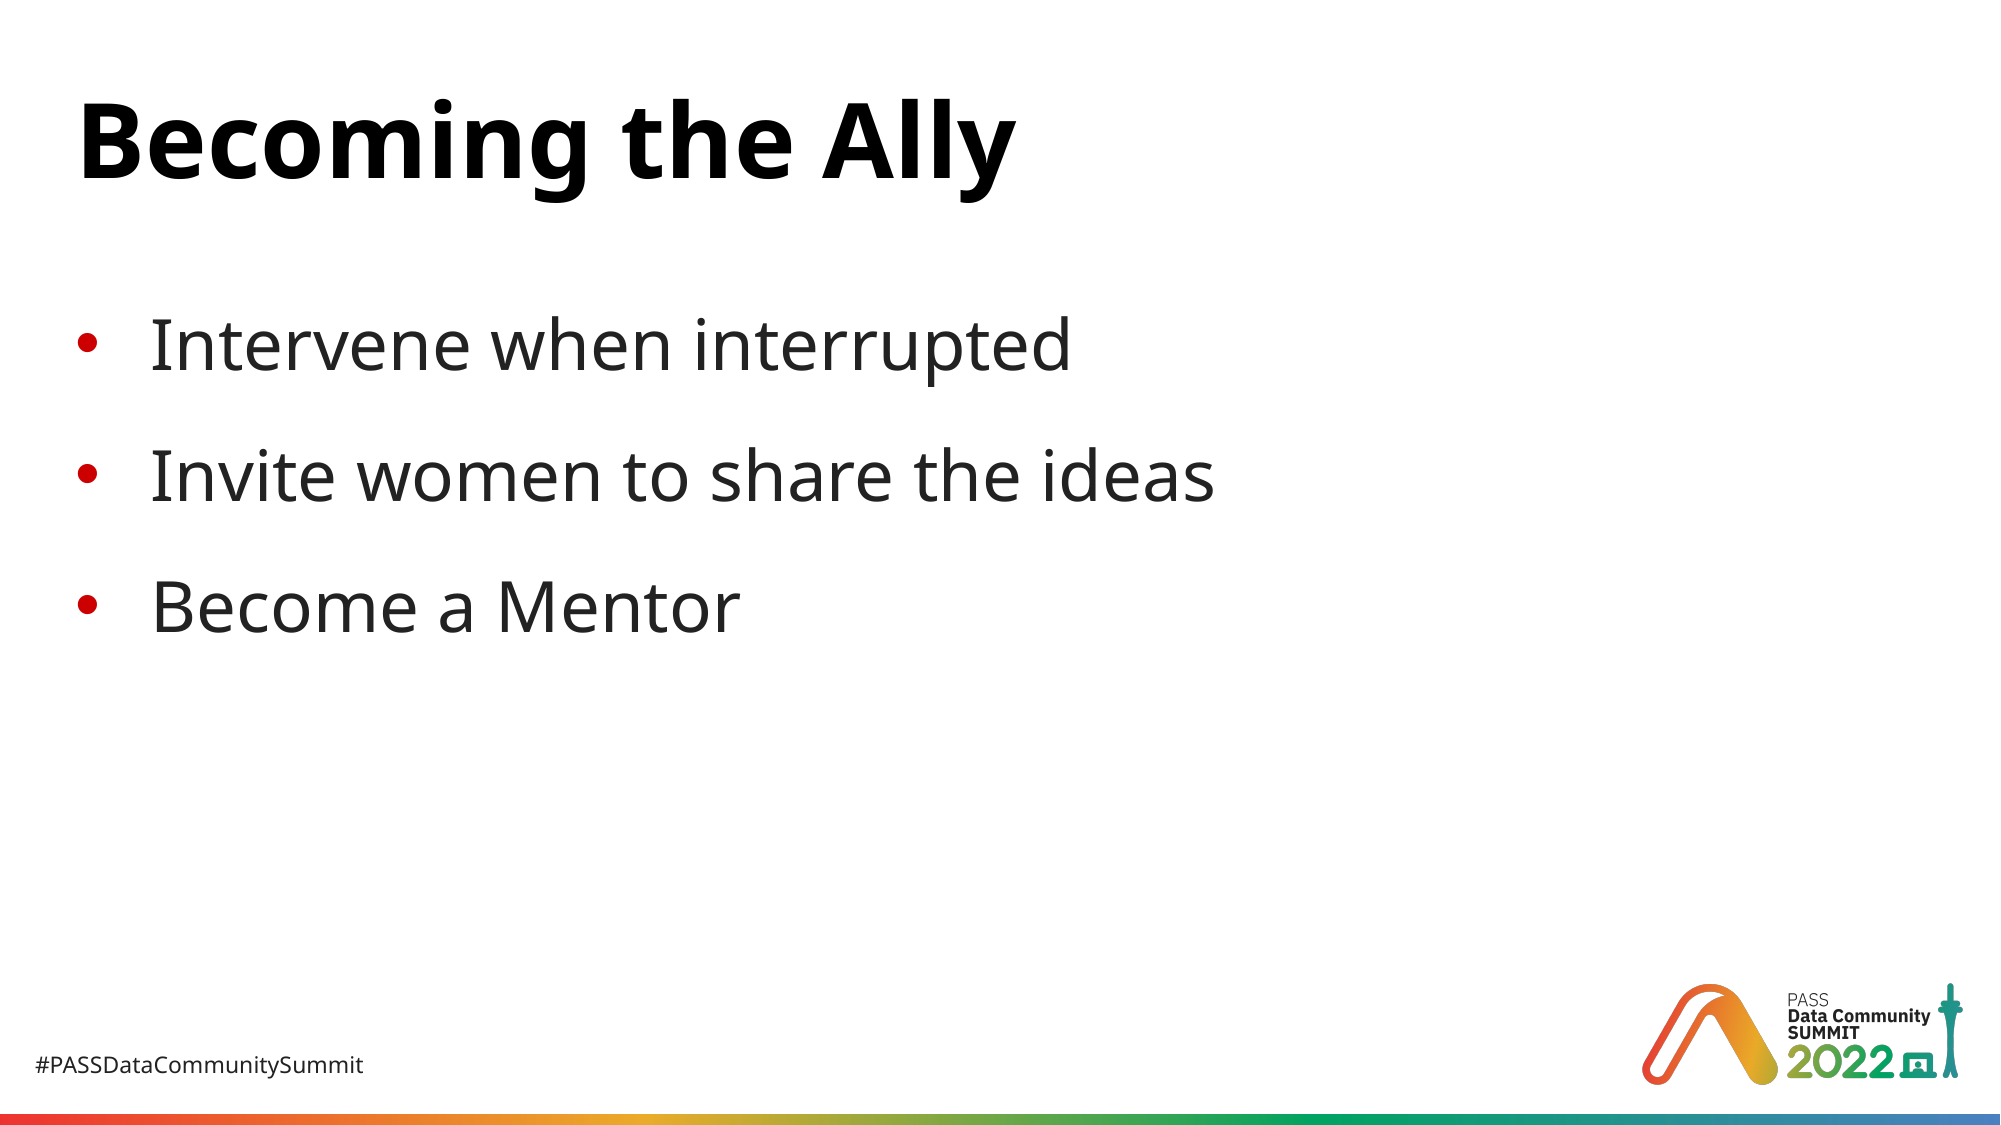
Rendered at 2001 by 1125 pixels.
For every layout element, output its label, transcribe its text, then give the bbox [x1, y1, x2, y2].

picture [0, 1114, 2000, 1125]
title Becoming the Ally [60, 80, 1606, 299]
picture [1642, 983, 1963, 1085]
list Intervene when interrupted Invite women to share the ideas Become a Mentor [60, 266, 1786, 981]
